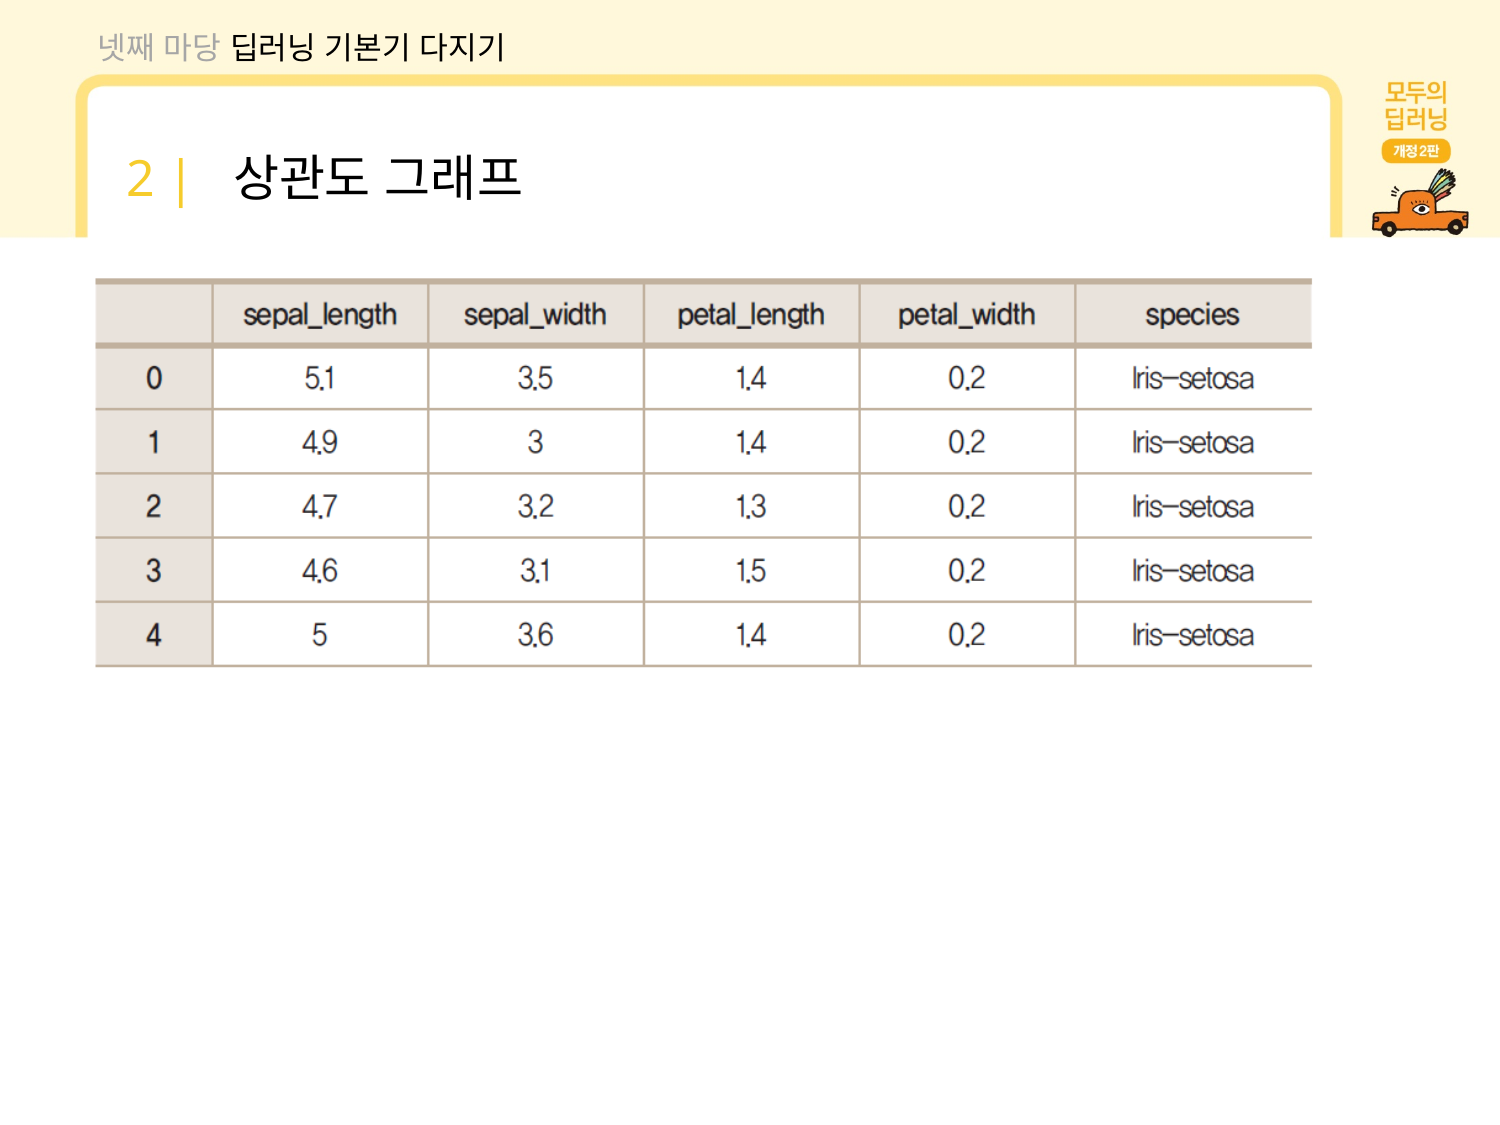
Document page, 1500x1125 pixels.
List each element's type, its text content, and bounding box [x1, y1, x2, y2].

text_box 넷째 마당 딥러닝 기본기 다지기 [82, 0, 1133, 74]
text_box 2 | 상관도 그래프 [111, 99, 1309, 214]
picture [0, 0, 1500, 1125]
